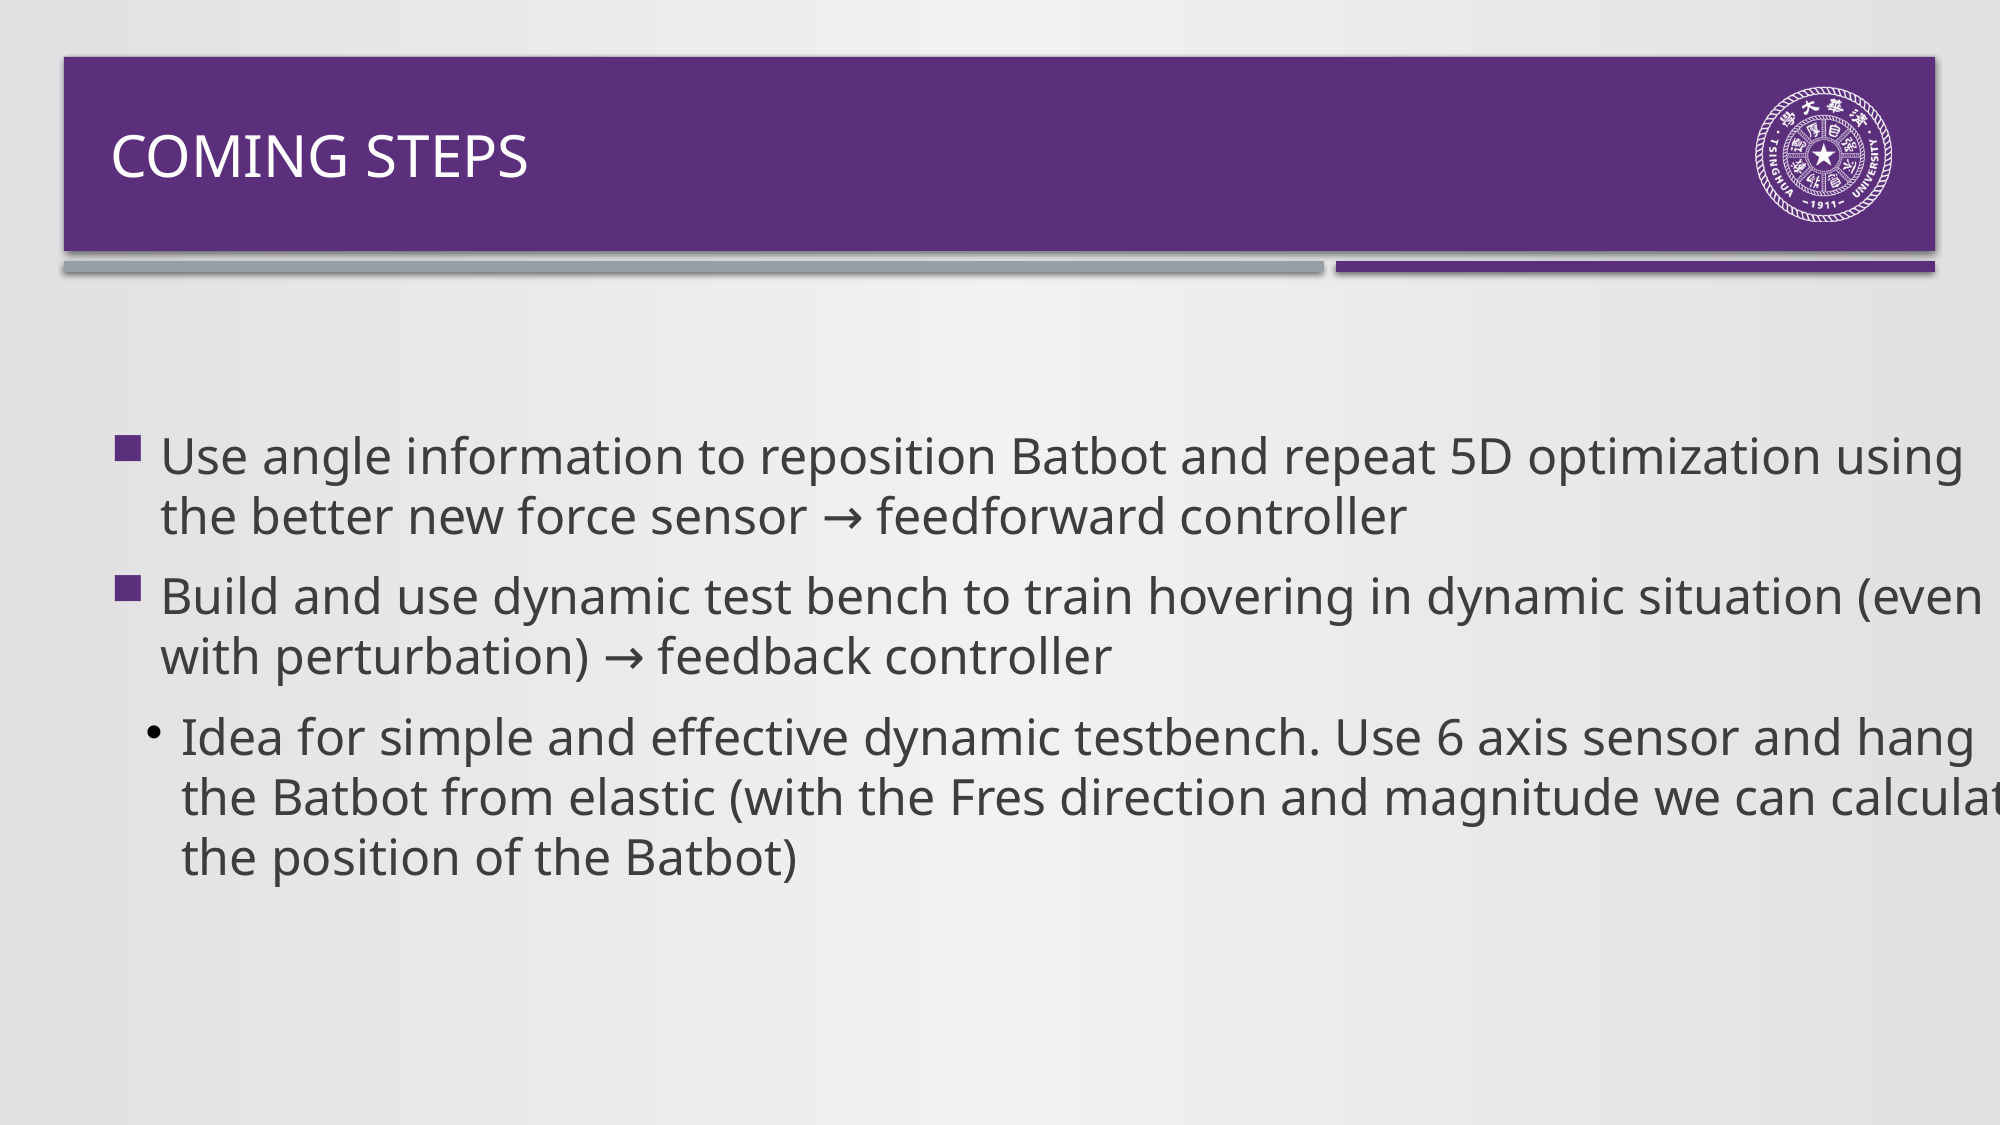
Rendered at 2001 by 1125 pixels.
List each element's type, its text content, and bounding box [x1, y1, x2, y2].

title Coming steps [95, 71, 1755, 237]
text_box Use angle information to reposition Batbot and repeat 5D optimization using the better new force sensor → feedforward controller Build and use dynamic test bench to train hovering in dynamic situation (even with perturbation) → feedback controller Idea for simple and effective dynamic testbench. Use 6 axis sensor and hang the Batbot from elastic (with the Fres direction and magnitude we can calculate the position of the Batbot) [95, 337, 2000, 1067]
